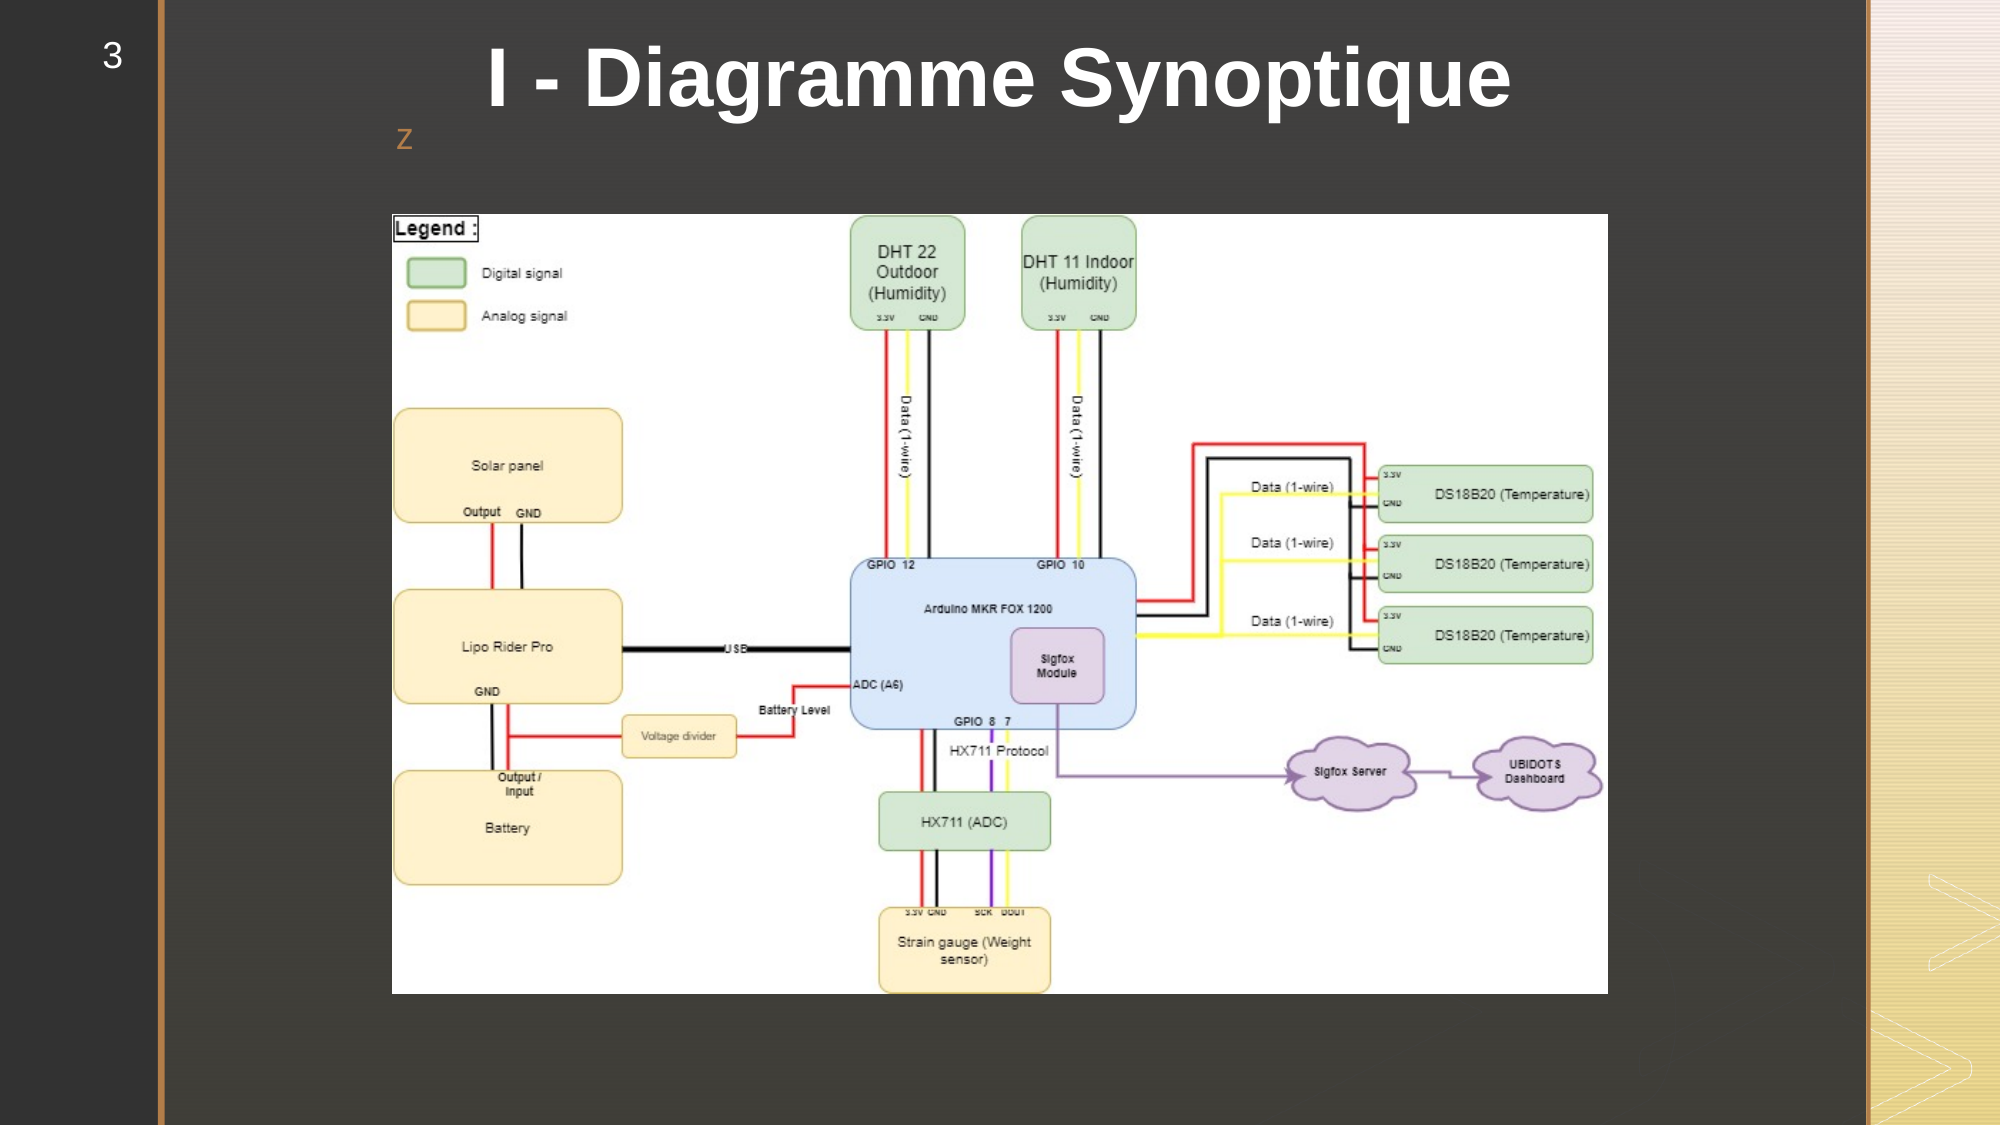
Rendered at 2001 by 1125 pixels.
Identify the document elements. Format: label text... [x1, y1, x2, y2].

picture [392, 213, 1608, 995]
title I - Diagramme Synoptique [347, 26, 1653, 204]
picture [1871, 0, 2000, 1125]
slide_number 3 [25, 26, 131, 80]
